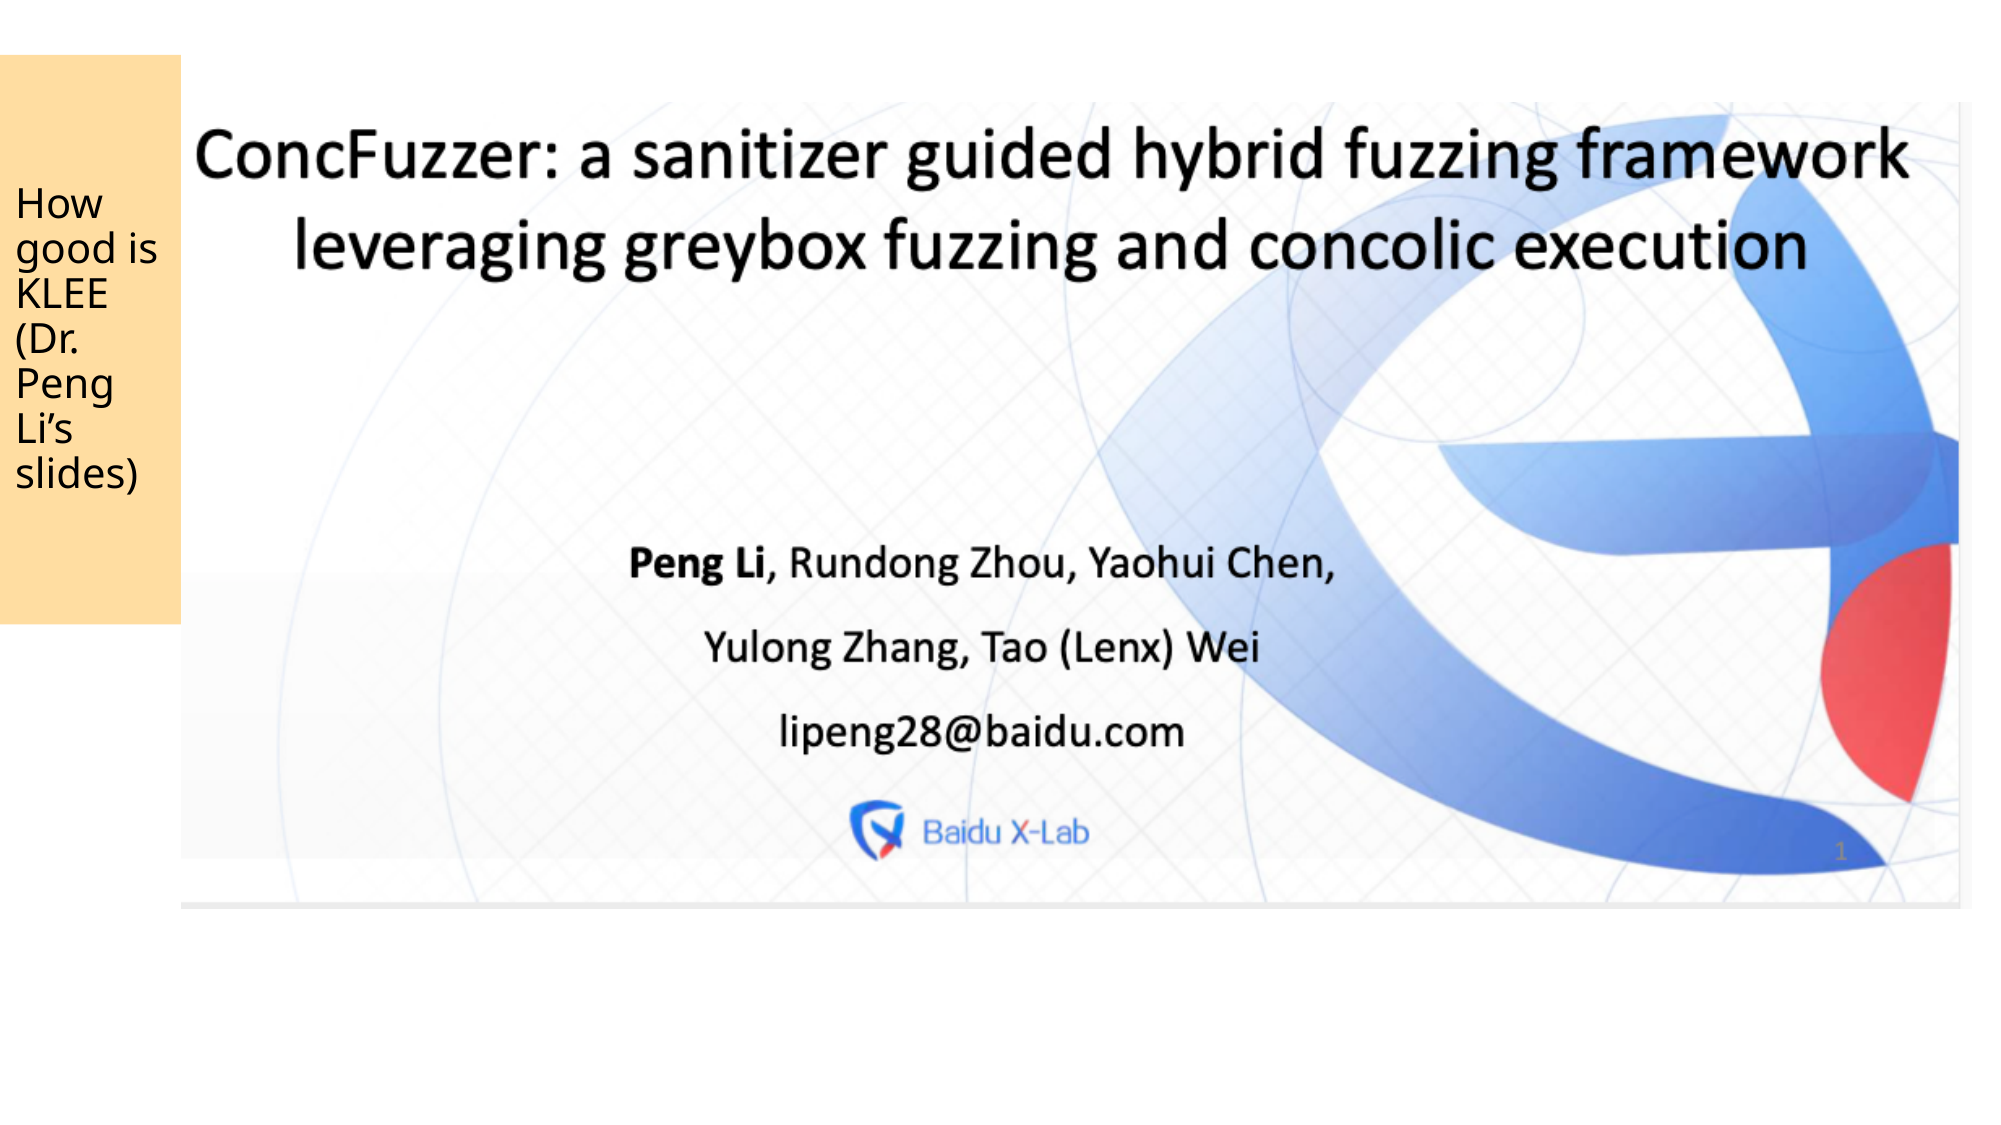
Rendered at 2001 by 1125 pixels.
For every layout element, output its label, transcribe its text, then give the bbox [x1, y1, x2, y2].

picture [180, 102, 1972, 909]
title How good is KLEE (Dr. Peng Li’s slides) [0, 54, 181, 625]
